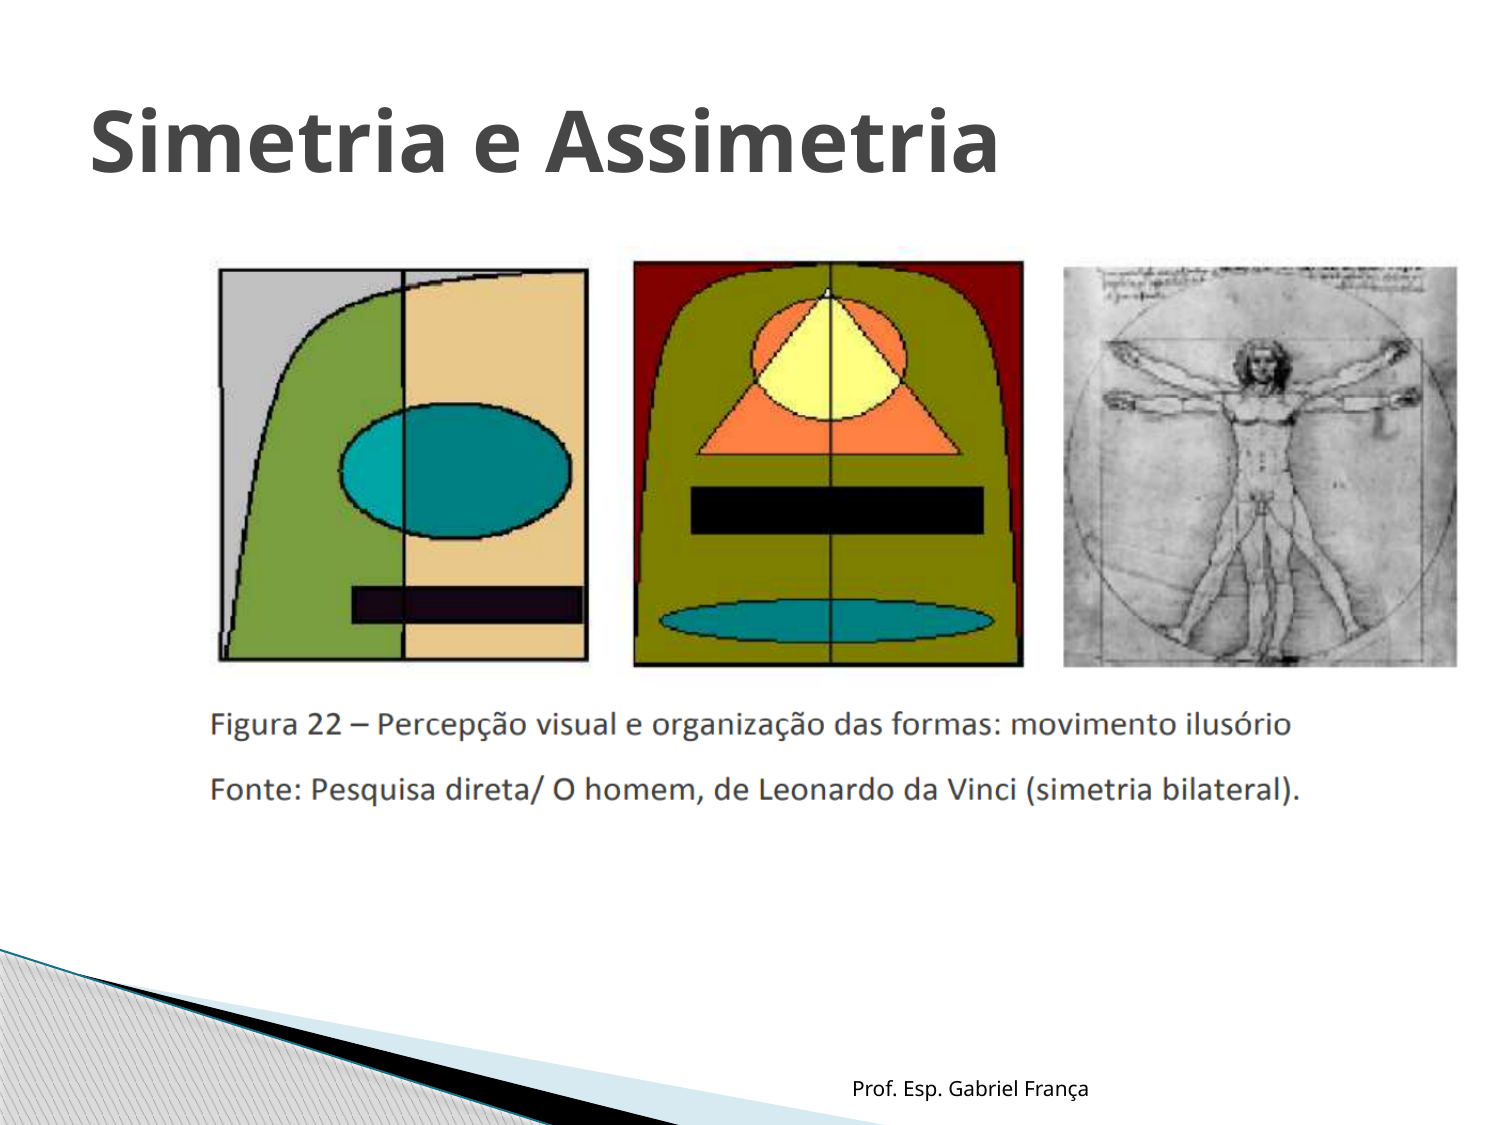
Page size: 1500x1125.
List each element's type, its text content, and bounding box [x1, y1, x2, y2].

title Simetria e Assimetria [75, 45, 1425, 233]
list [170, 243, 1491, 835]
footer Prof. Esp. Gabriel França [718, 1051, 1105, 1112]
